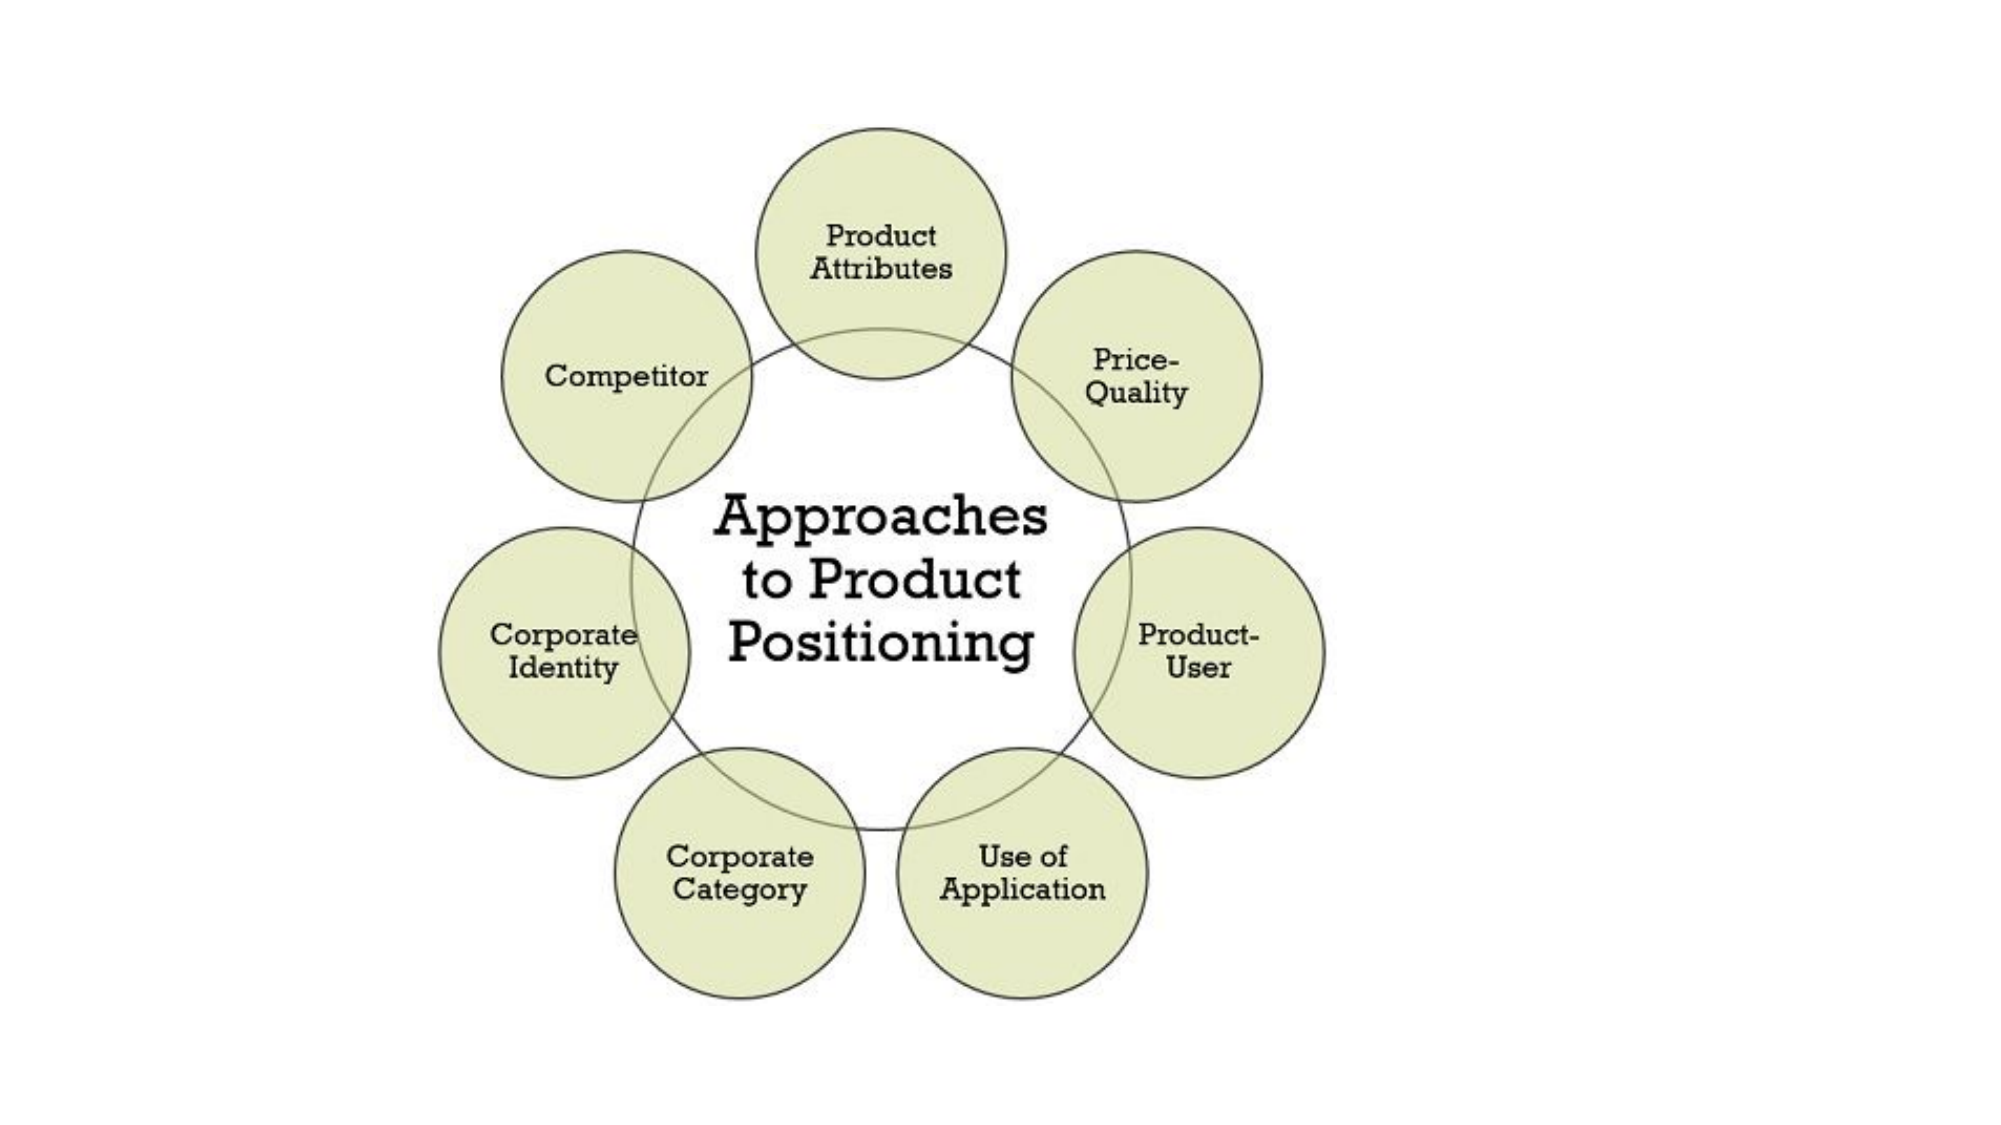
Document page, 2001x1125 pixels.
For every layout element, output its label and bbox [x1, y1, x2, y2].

list [432, 124, 1337, 1006]
